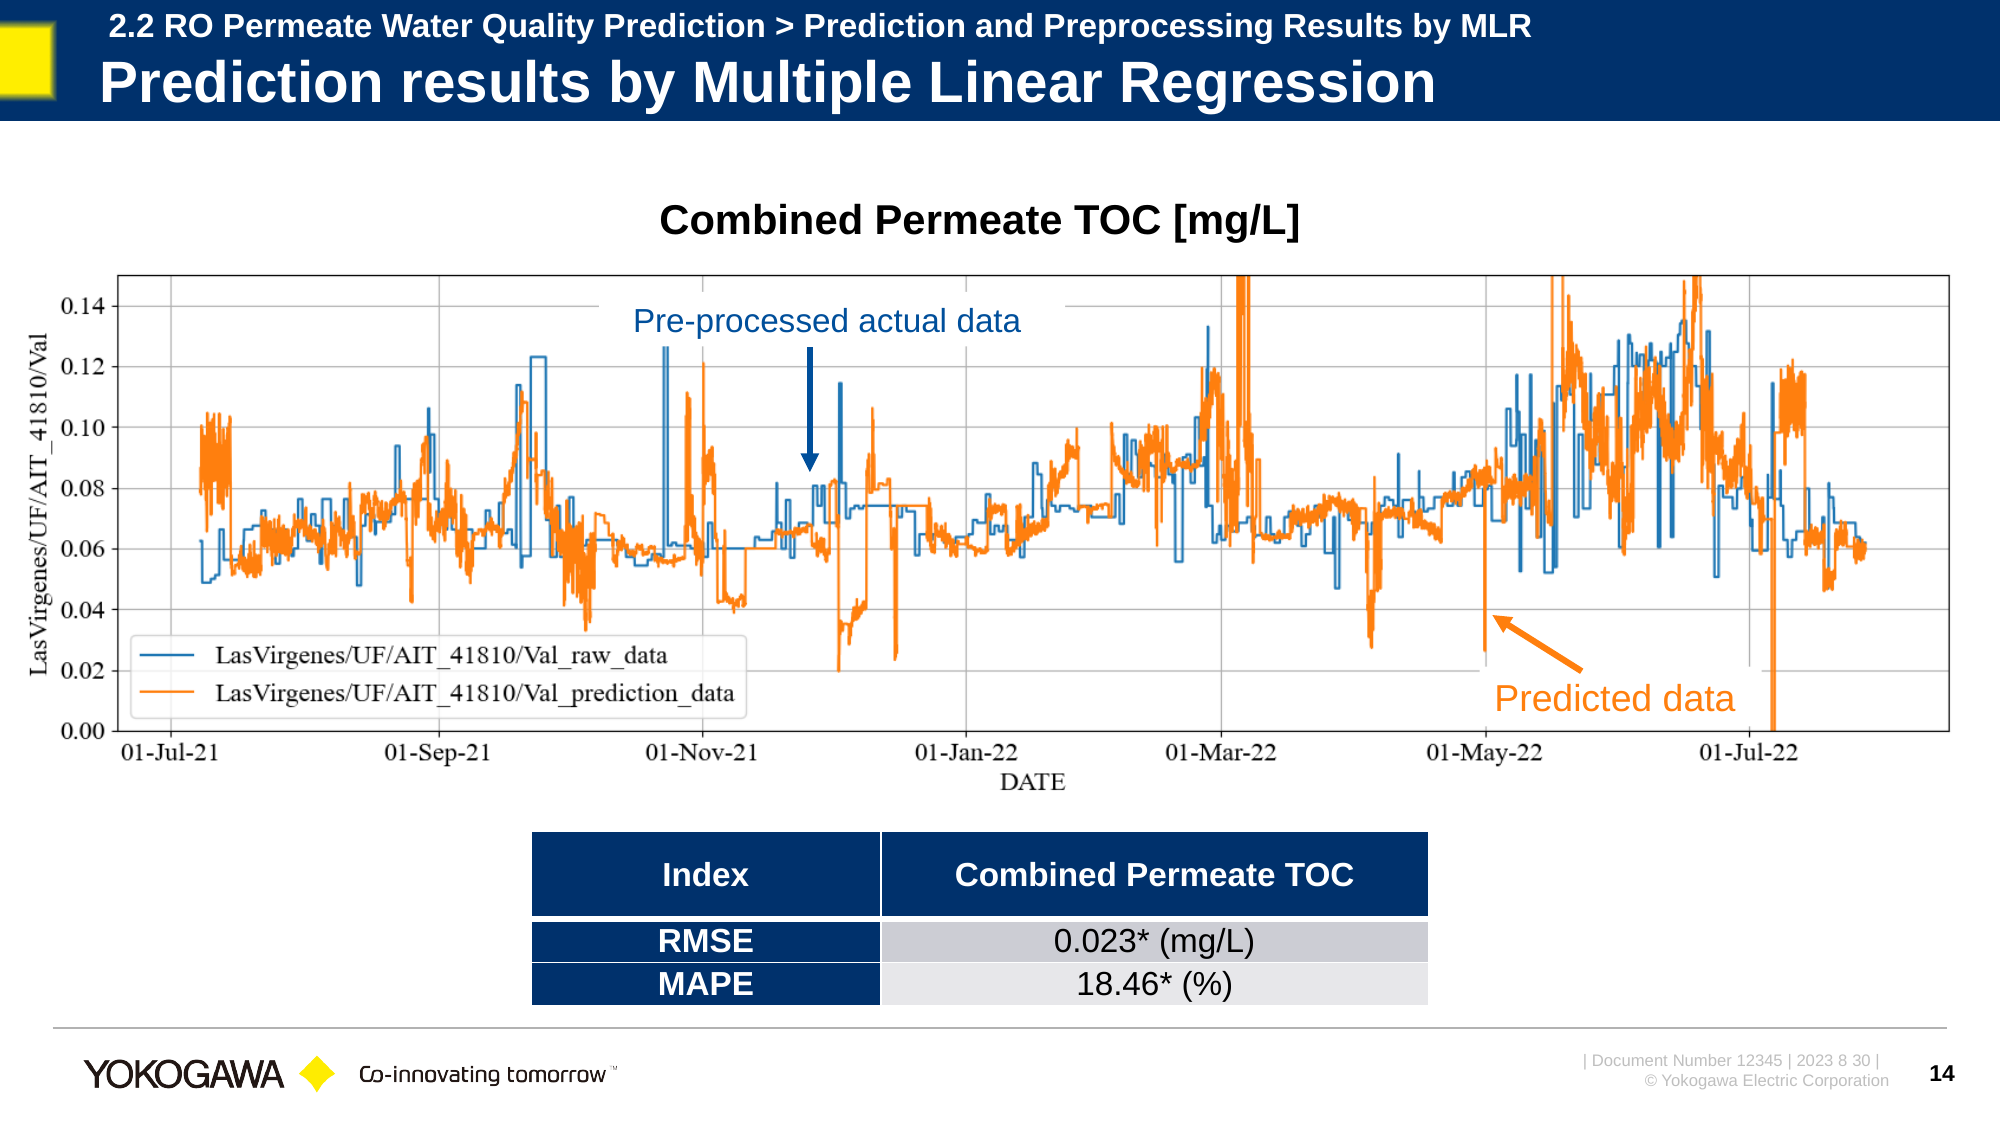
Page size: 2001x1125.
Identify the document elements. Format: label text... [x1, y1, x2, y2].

slide_number 14 [1904, 1042, 1970, 1103]
picture [17, 264, 1964, 796]
text_box 2.2 RO Permeate Water Quality Prediction > Prediction and Preprocessing Results by MLR [93, 0, 1927, 41]
table_cell RMSE [532, 922, 880, 962]
table_cell 18.46* (%) [882, 963, 1428, 1005]
table_header Index [532, 832, 880, 916]
picture [83, 1055, 617, 1093]
table_cell 0.023* (mg/L) [882, 922, 1428, 962]
text_box Prediction results by Multiple Linear Regression [84, 41, 1955, 127]
table_cell MAPE [532, 963, 880, 1005]
picture [0, 6, 69, 115]
table_header Combined Permeate TOC [882, 832, 1428, 916]
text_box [1492, 615, 1582, 672]
text_box Combined Permeate TOC [mg/L] [556, 185, 1404, 252]
